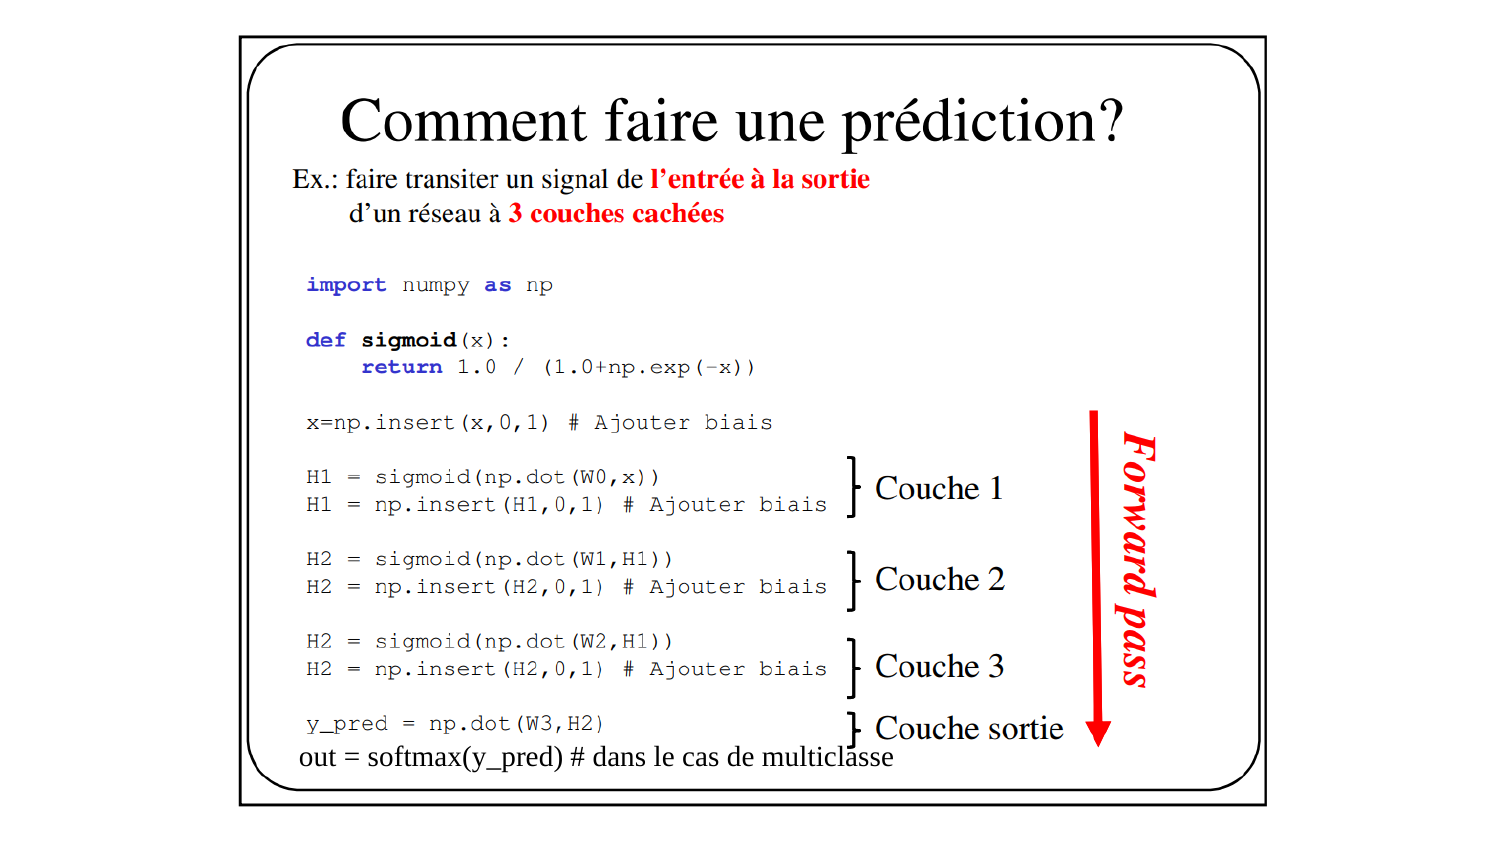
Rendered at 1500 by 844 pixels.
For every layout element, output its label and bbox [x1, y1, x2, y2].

picture [214, 24, 1286, 819]
